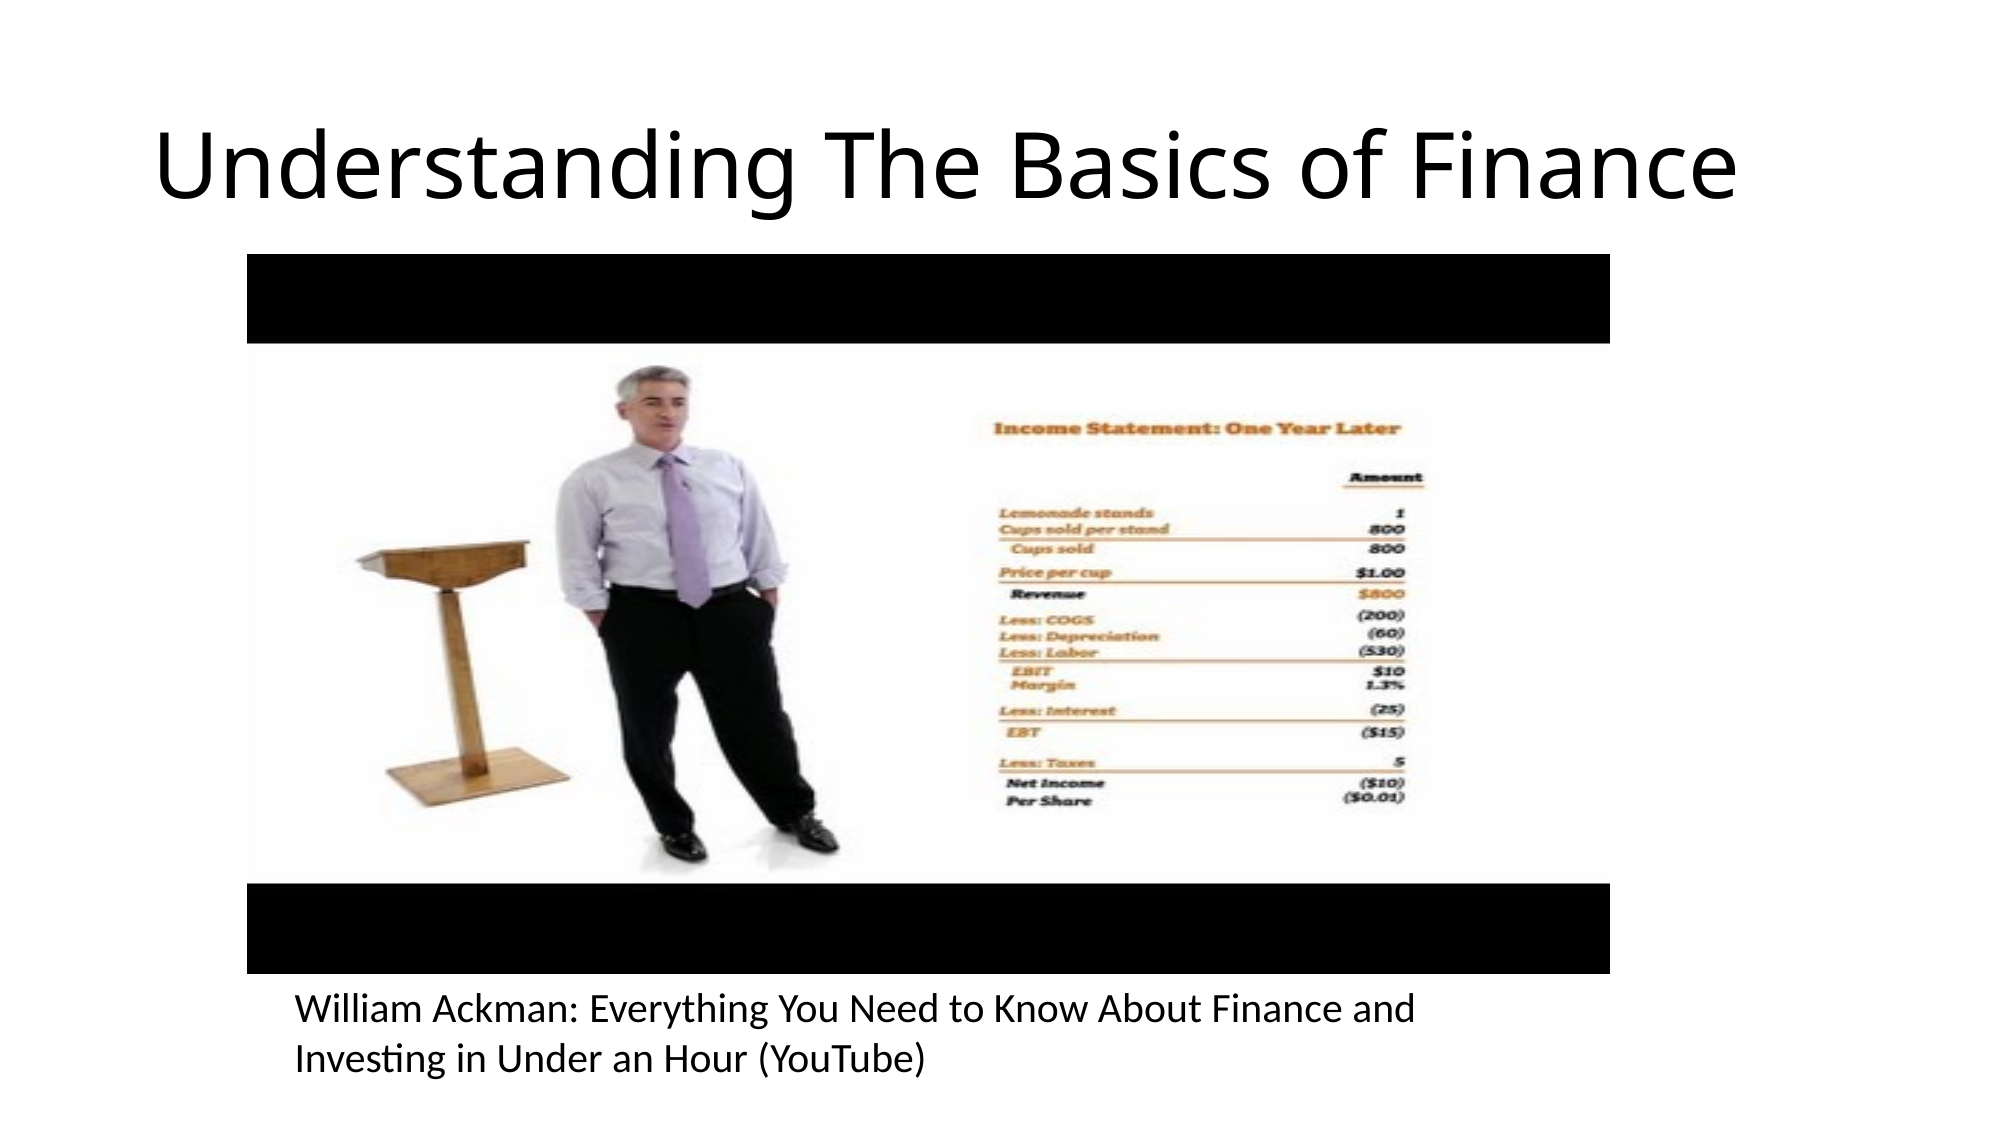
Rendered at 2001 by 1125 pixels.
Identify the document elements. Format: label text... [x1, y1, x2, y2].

text_box William Ackman: Everything You Need to Know About Finance and Investing in Under an Hour (YouTube) [279, 974, 1578, 1089]
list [247, 254, 1610, 974]
title Understanding The Basics of Finance [137, 59, 1863, 278]
